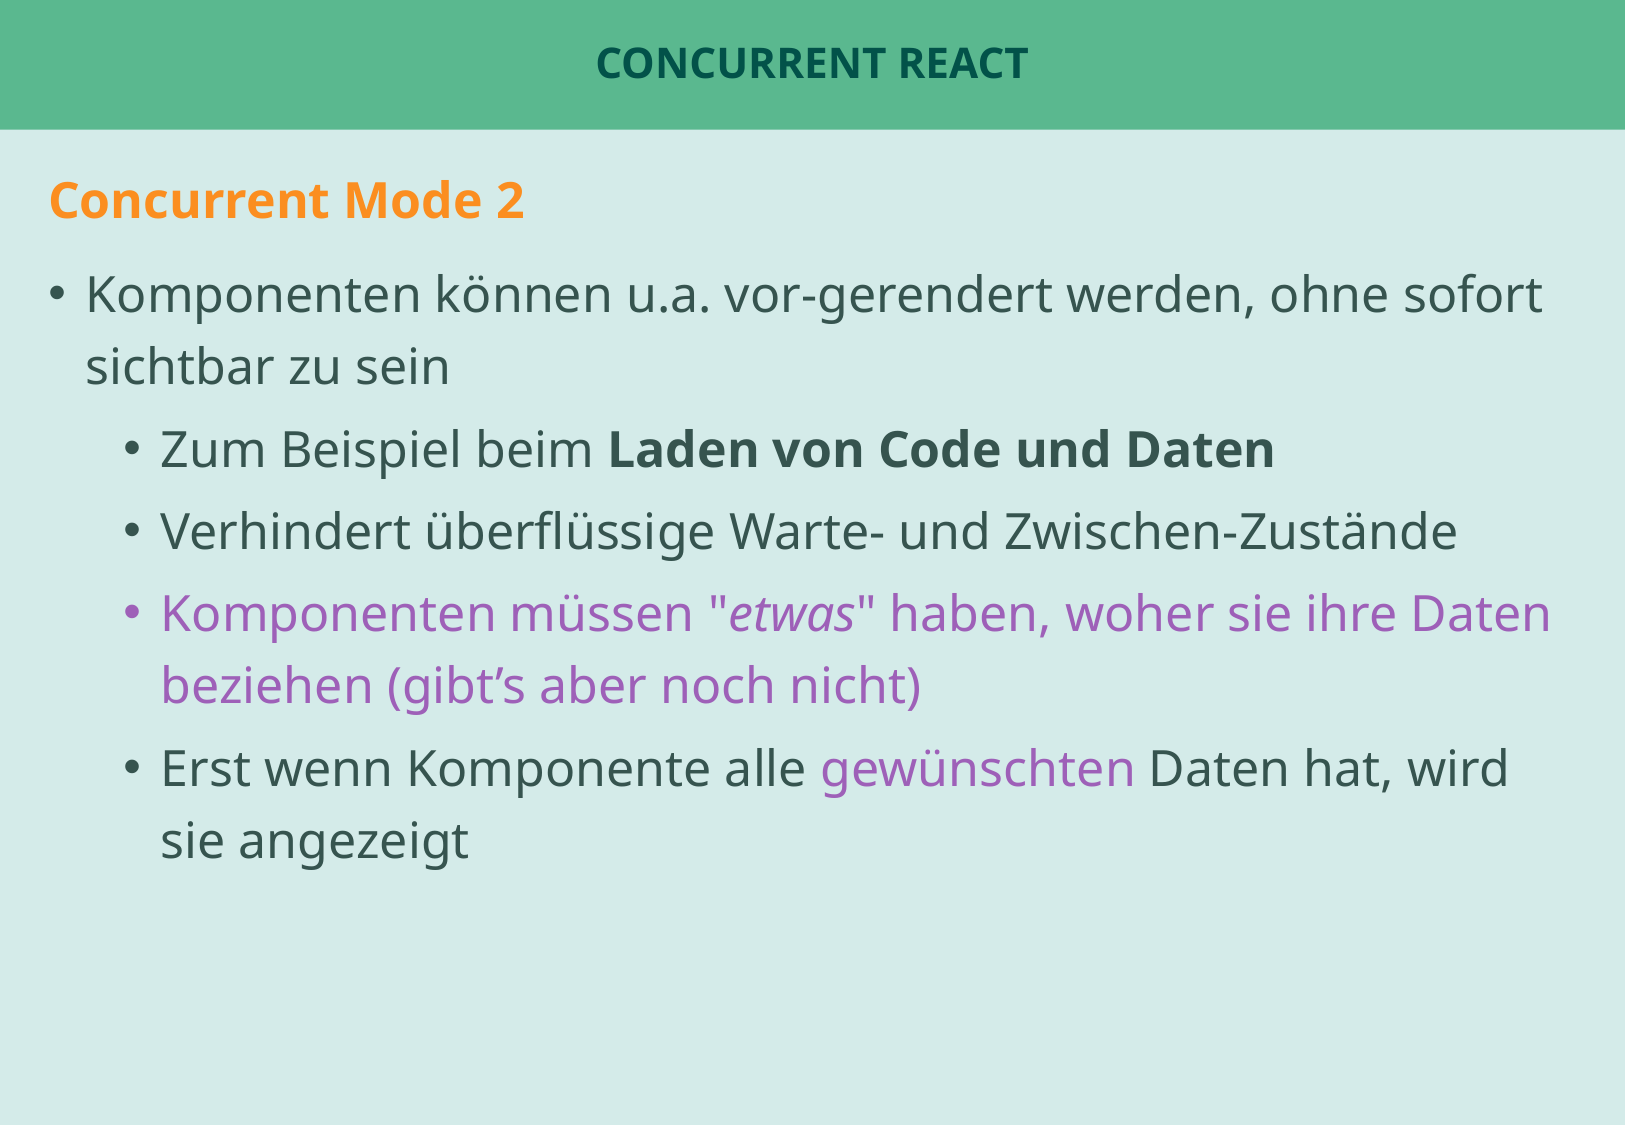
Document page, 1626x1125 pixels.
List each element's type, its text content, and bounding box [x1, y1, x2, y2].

list Concurrent Mode 2 Komponenten können u.a. vor-gerendert werden, ohne sofort sichtbar zu sein Zum Beispiel beim Laden von Code und Daten Verhindert überflüssige Warte- und Zwischen-Zustände Komponenten müssen "etwas" haben, woher sie ihre Daten beziehen (gibt’s aber noch nicht) Erst wenn Komponente alle gewünschten Daten hat, wird sie angezeigt [33, 168, 1592, 1043]
title concurrent React [0, 0, 1625, 130]
